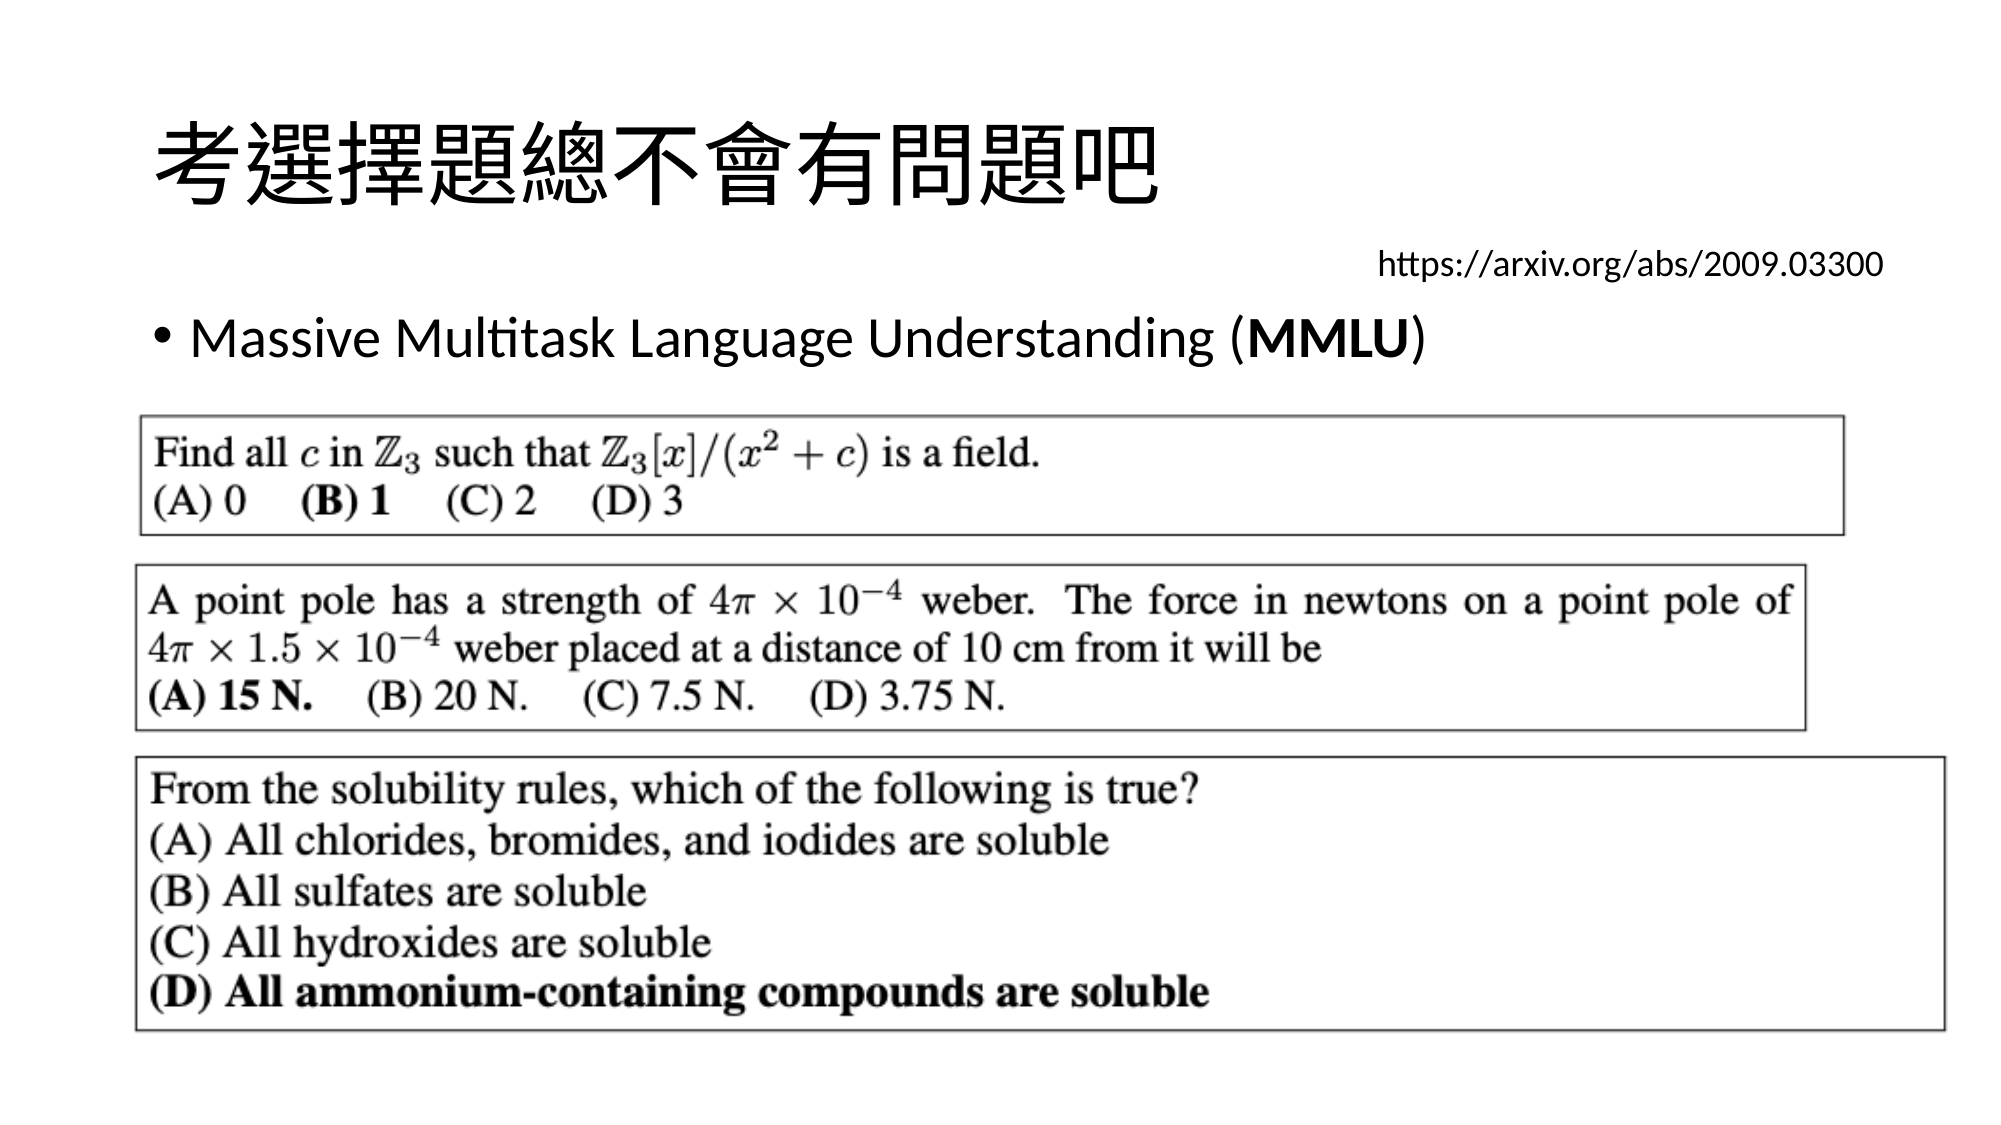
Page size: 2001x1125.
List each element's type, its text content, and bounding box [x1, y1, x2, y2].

list Massive Multitask Language Understanding (MMLU) [137, 299, 1863, 747]
picture [128, 406, 1854, 547]
picture [134, 561, 1826, 742]
title 考選擇題總不會有問題吧 [137, 59, 1863, 278]
text_box https://arxiv.org/abs/2009.03300 [1362, 231, 2000, 292]
picture [134, 747, 1967, 1041]
